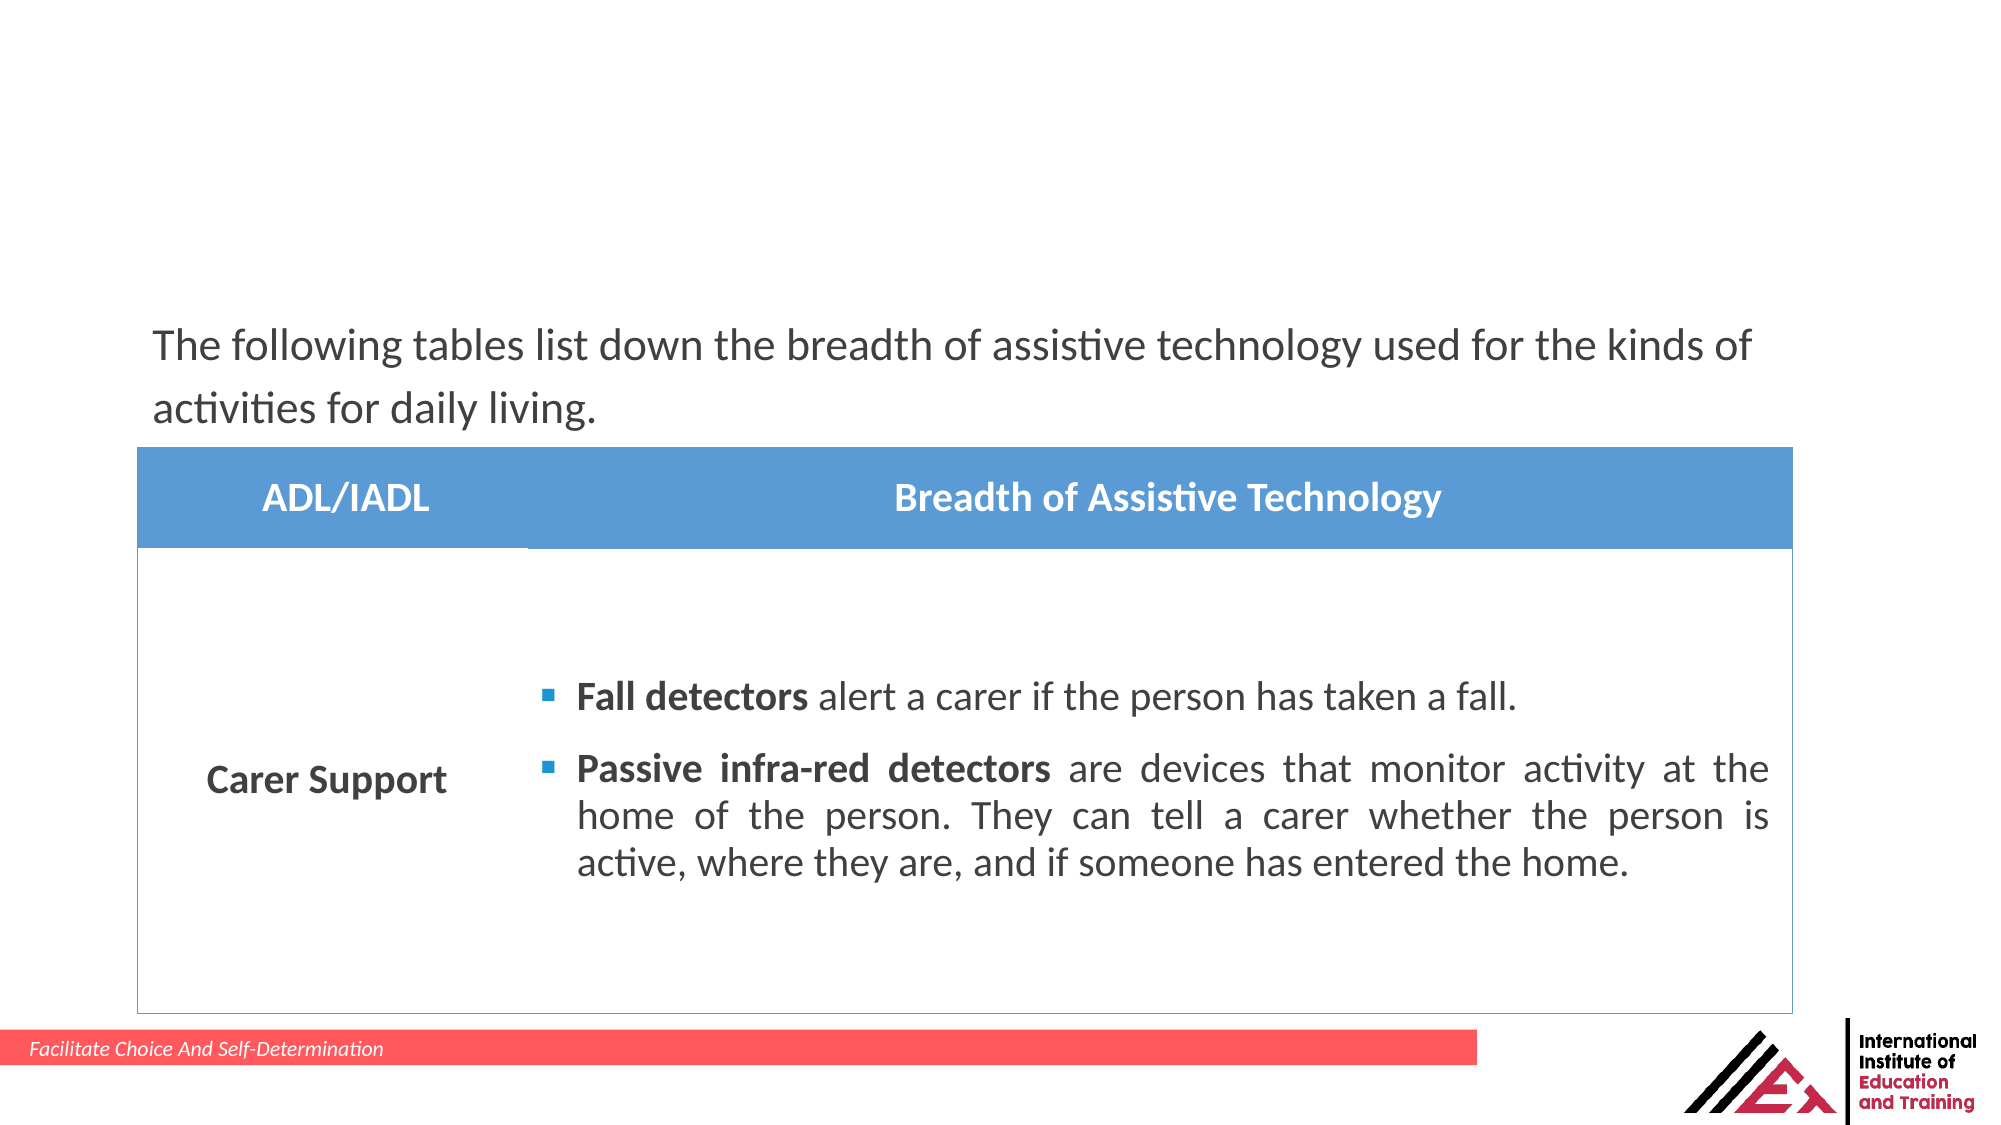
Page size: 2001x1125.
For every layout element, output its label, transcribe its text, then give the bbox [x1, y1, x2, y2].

table_cell Fall detectors alert a carer if the person has taken a fall. Passive infra-red detectors are devices that monitor activity at the home of the person. They can tell a carer whether the person is active, where they are, and if someone has entered the home. [528, 549, 1792, 1013]
list The following tables list down the breadth of assistive technology used for the kinds of activities for daily living. [137, 299, 1793, 447]
table_cell Carer Support [138, 548, 528, 1013]
text_box Facilitate Choice And Self-Determination [0, 1029, 1478, 1066]
table_header ADL/IADL [138, 448, 528, 548]
table_header Breadth of Assistive Technology [528, 448, 1792, 548]
picture [1683, 1018, 1976, 1125]
